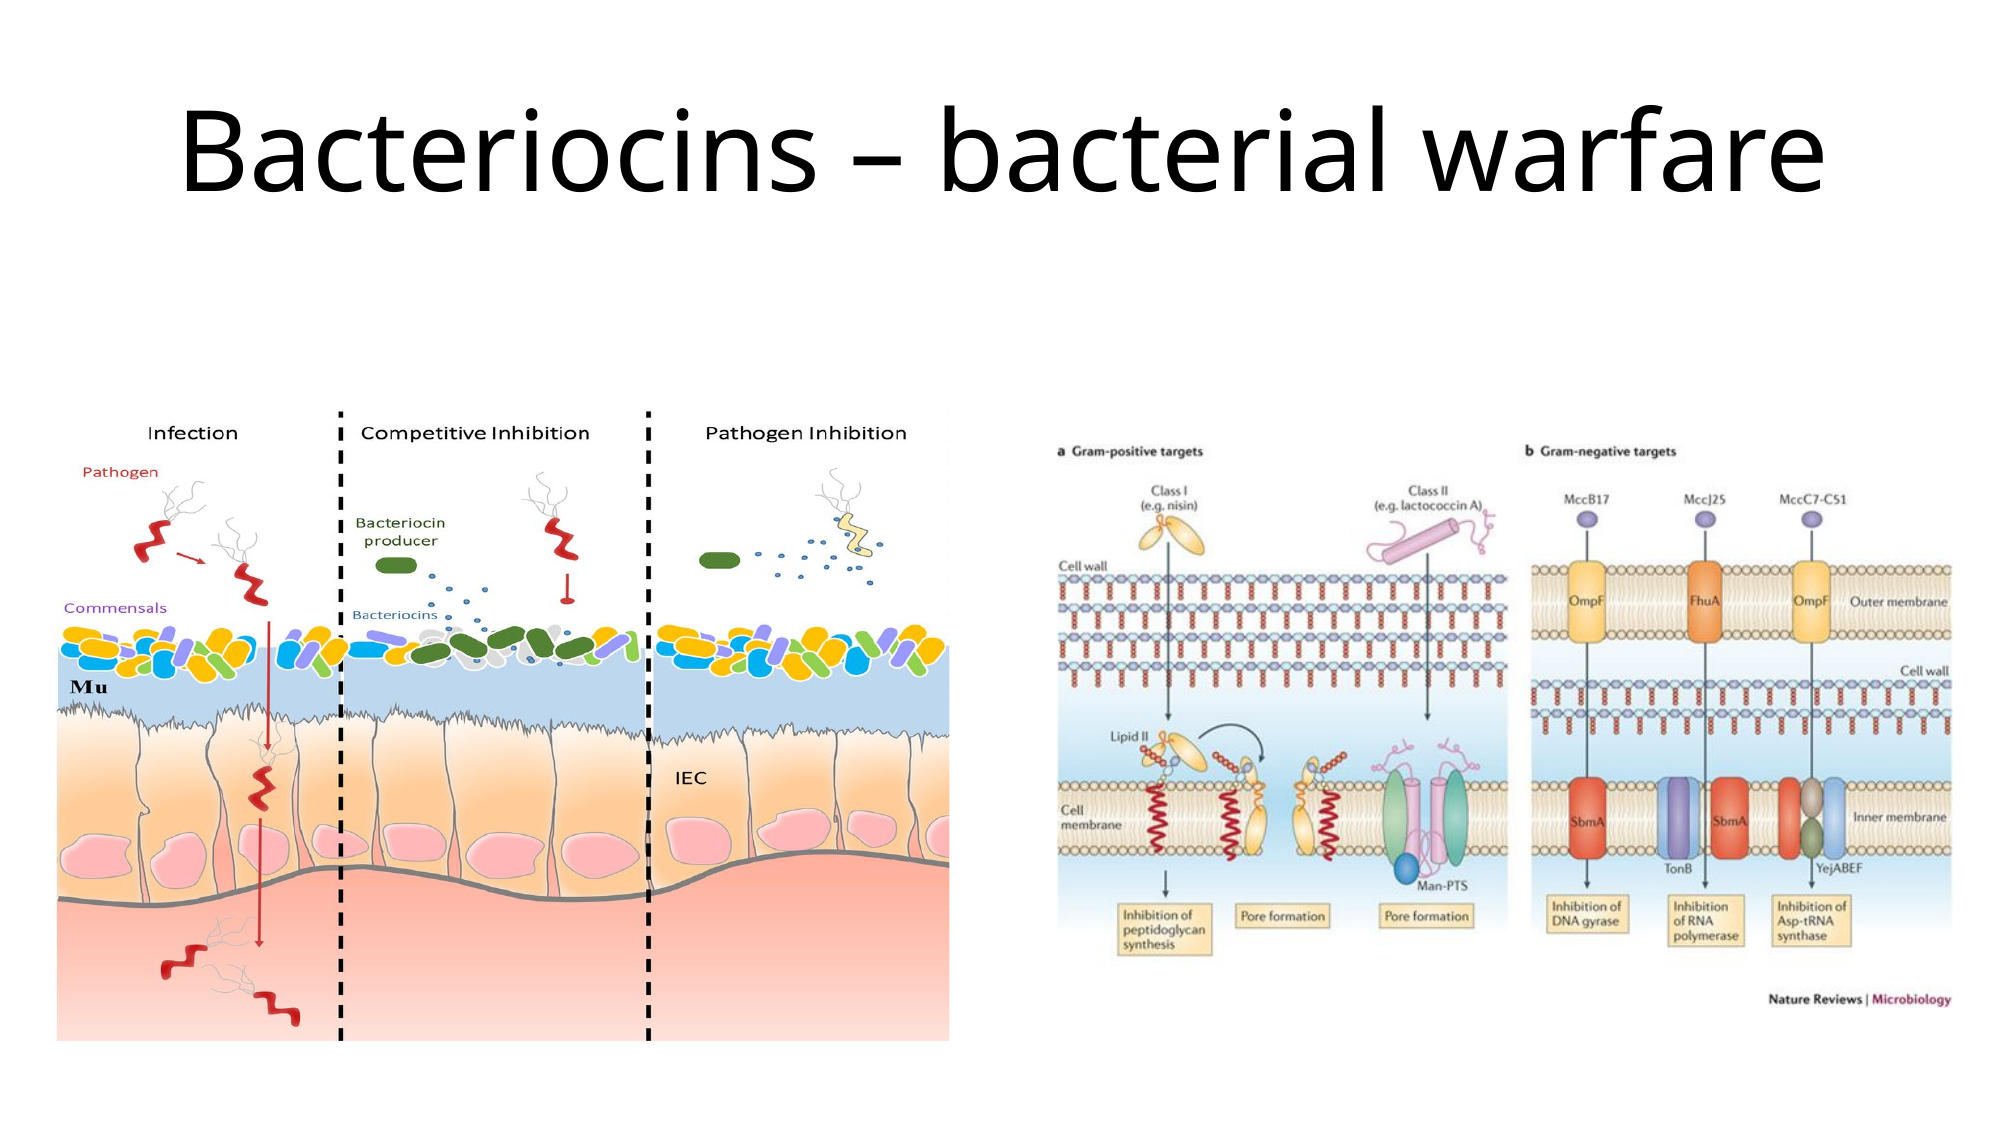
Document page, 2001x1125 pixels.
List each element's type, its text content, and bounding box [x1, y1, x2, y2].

picture [1057, 444, 1953, 1008]
picture [54, 409, 950, 1043]
title Bacteriocins – bacterial warfare [89, 71, 1917, 224]
